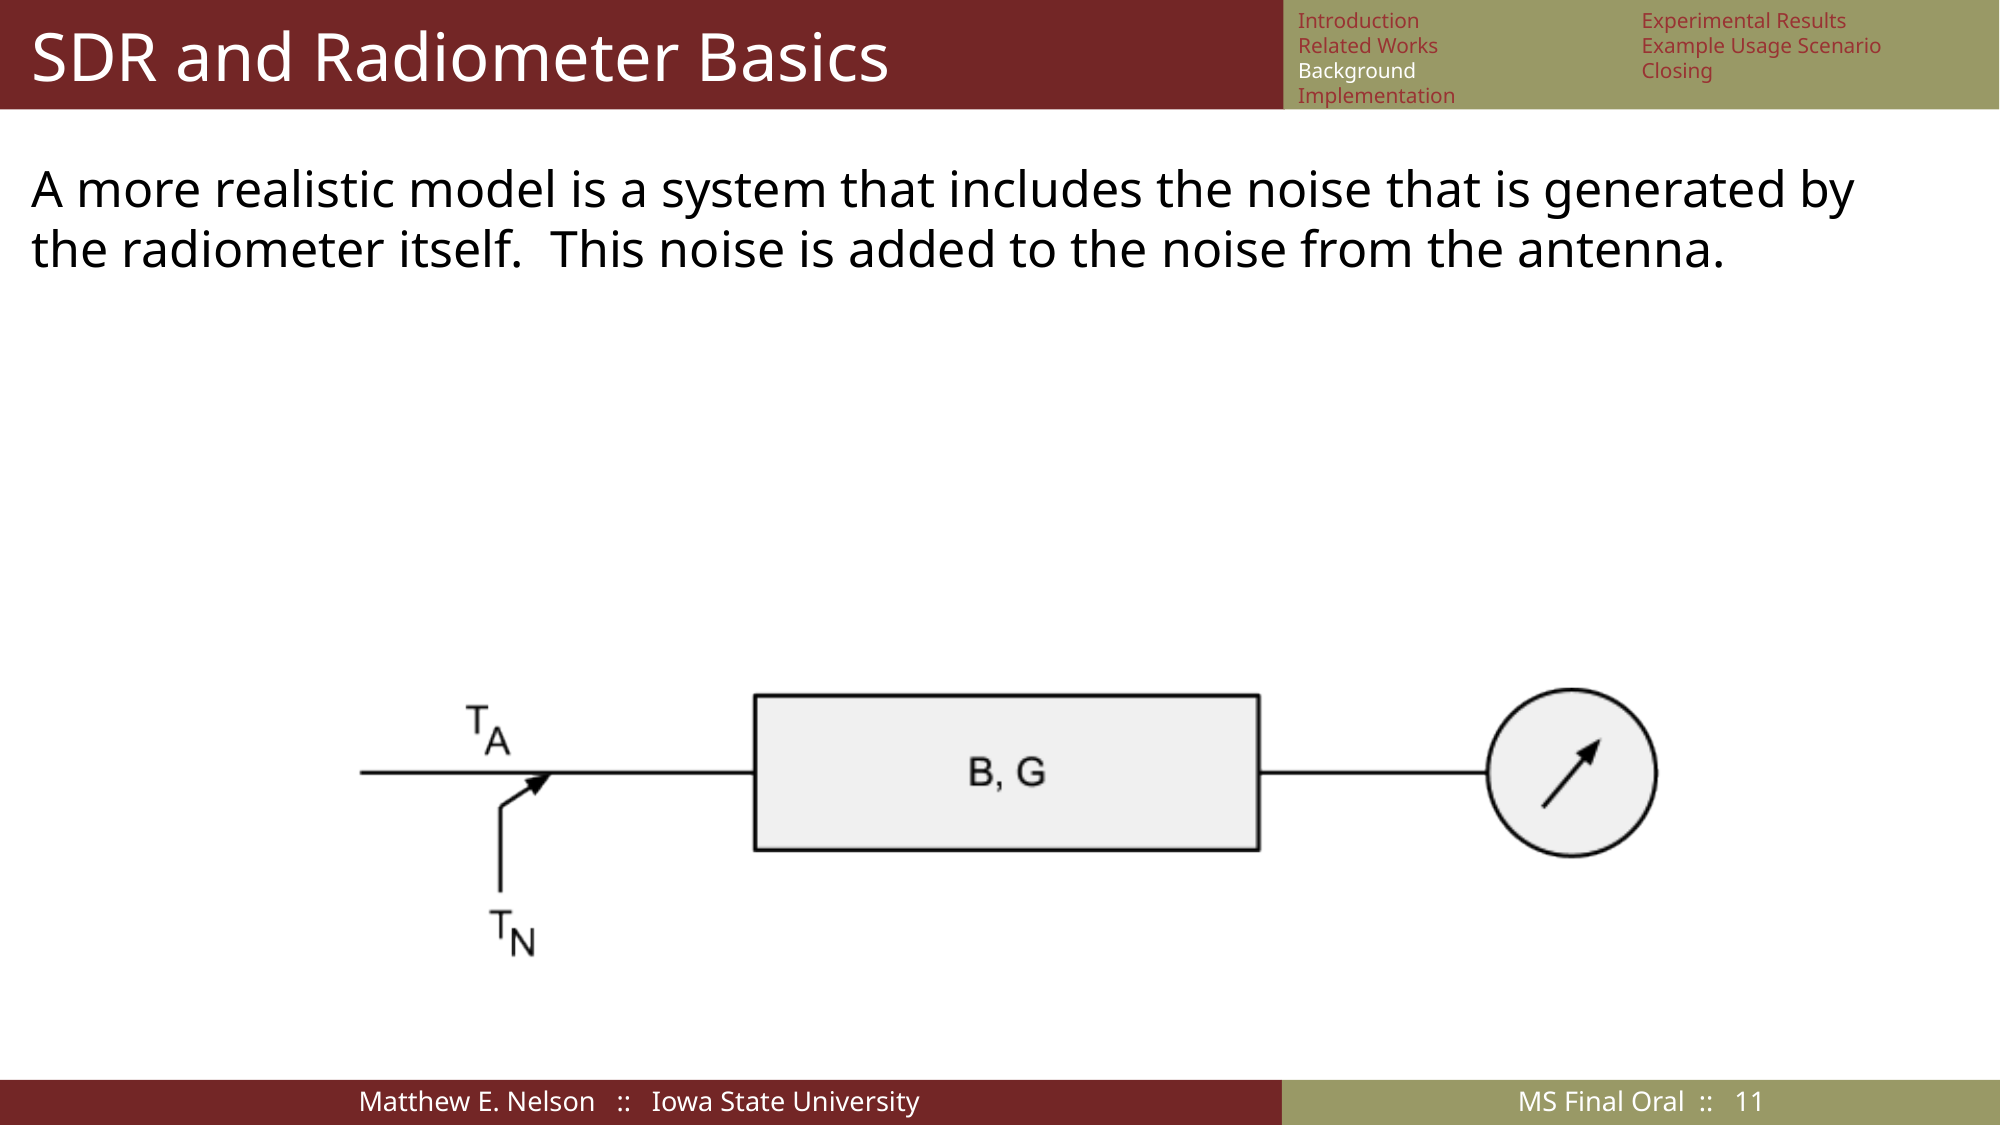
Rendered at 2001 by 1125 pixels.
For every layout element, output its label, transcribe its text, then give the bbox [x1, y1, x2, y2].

list A more realistic model is a system that includes the noise that is generated by the radiometer itself. This noise is added to the noise from the antenna. [16, 149, 1950, 1063]
text_box Introduction Related Works Background Implementation Experimental Results Example Usage Scenario Closing [1283, 0, 2000, 110]
title SDR and Radiometer Basics [16, 0, 1283, 110]
picture [316, 642, 1694, 991]
